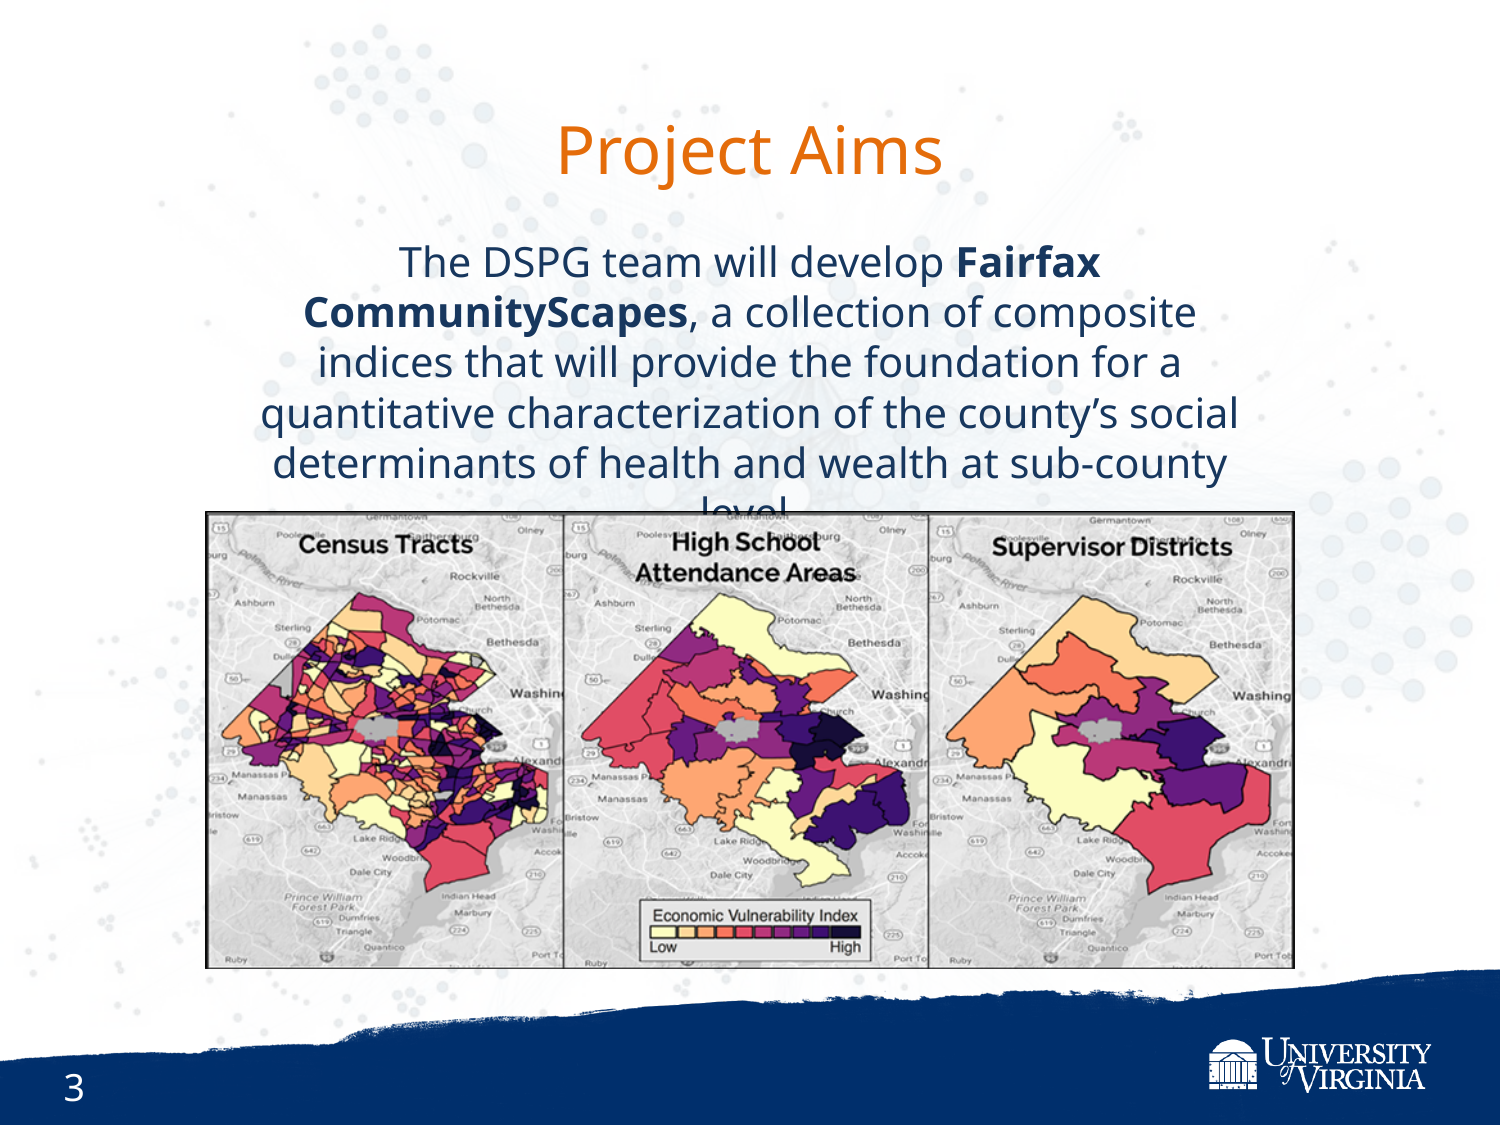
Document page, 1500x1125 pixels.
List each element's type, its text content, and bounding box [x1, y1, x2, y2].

list The DSPG team will develop Fairfax CommunityScapes, a collection of composite indices that will provide the foundation for a quantitative characterization of the county’s social determinants of health and wealth at sub-county level. [235, 228, 1264, 510]
picture [0, 511, 1500, 1125]
slide_number 3 [48, 1059, 399, 1120]
list Project Aims [0, 100, 1500, 185]
